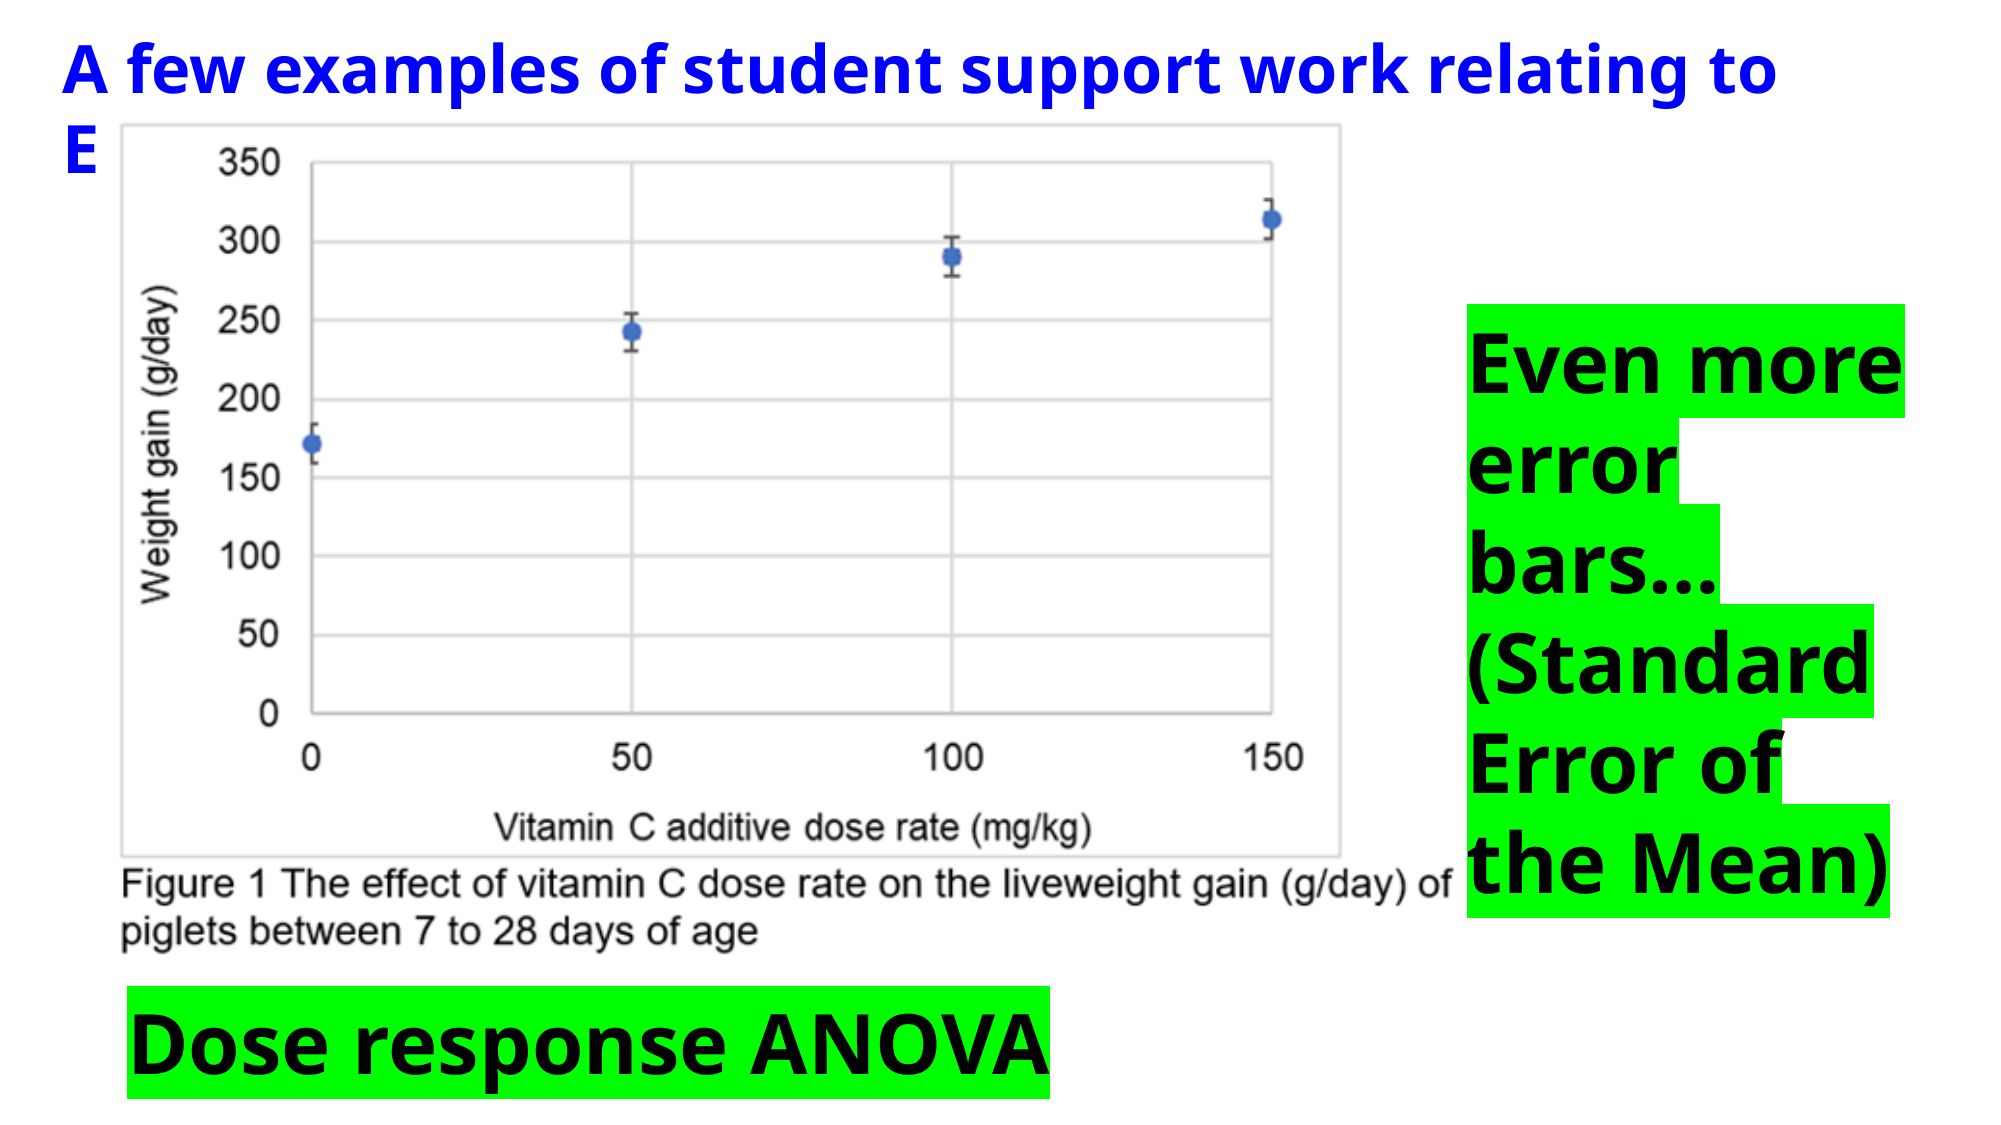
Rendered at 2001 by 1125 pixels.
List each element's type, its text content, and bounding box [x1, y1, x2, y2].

text_box A few examples of student support work relating to Excel (11) [48, 19, 1931, 195]
text_box Dose response ANOVA [112, 984, 1068, 1099]
text_box Even more error bars… (Standard Error of the Mean) [1507, 302, 1931, 918]
picture [95, 115, 1507, 961]
